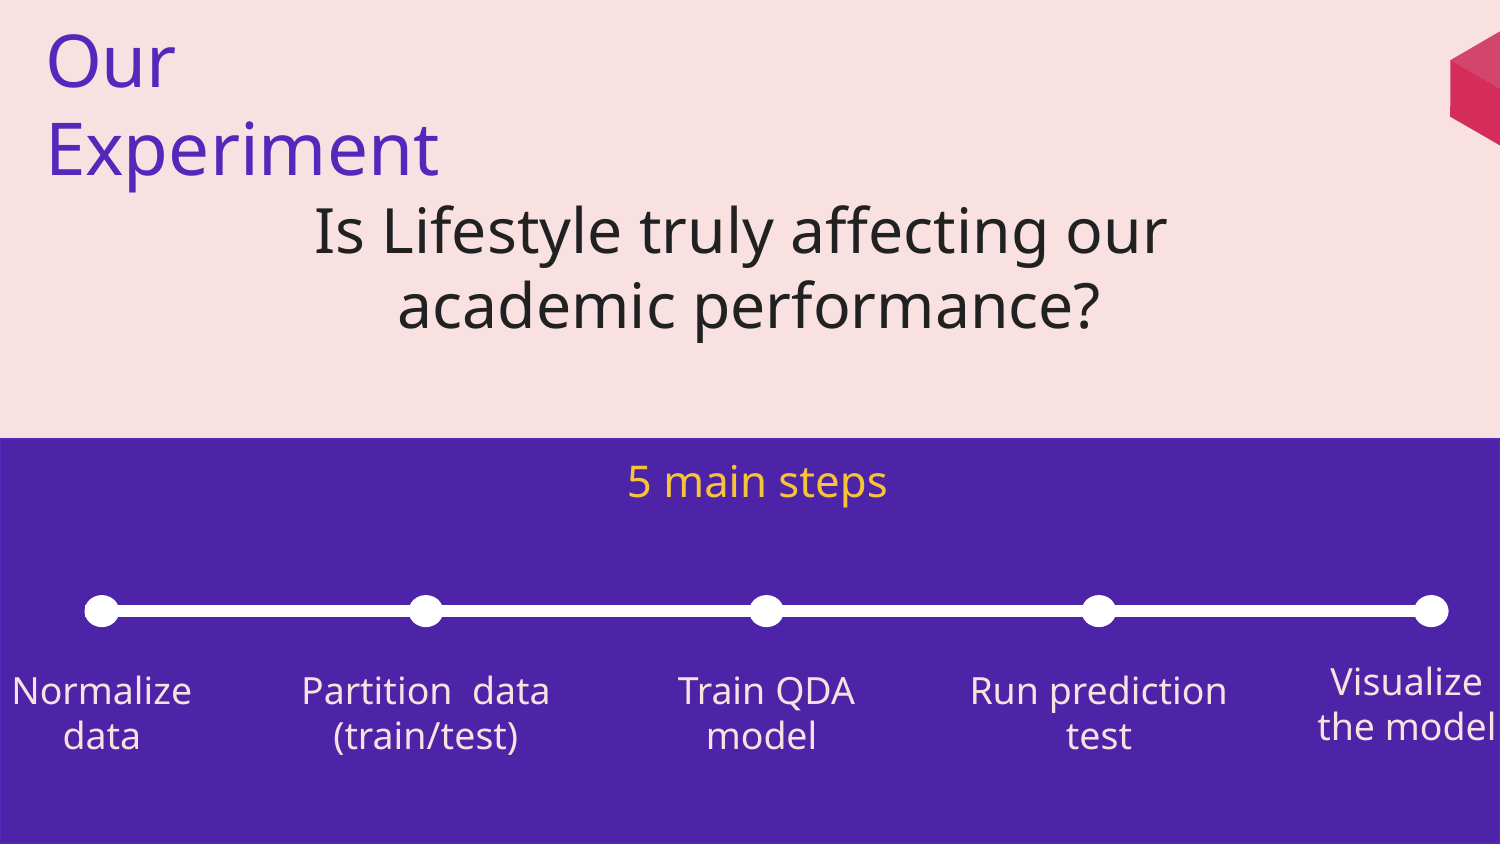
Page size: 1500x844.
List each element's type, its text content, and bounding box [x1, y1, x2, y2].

text_box Visualize the model [1286, 642, 1500, 763]
text_box [412, 620, 440, 627]
text_box [89, 599, 114, 610]
text_box Partition data (train/test) [271, 651, 581, 772]
text_box Our Experiment [0, 0, 578, 205]
text_box [1082, 595, 1116, 610]
text_box Run prediction test [944, 651, 1254, 772]
text_box Normalize data [0, 651, 222, 772]
text_box [753, 620, 780, 627]
text_box Is Lifestyle truly affecting our academic performance? [226, 176, 1274, 357]
text_box [85, 595, 119, 610]
text_box [750, 595, 783, 610]
text_box [0, 439, 1500, 844]
text_box [1085, 620, 1113, 627]
text_box [754, 599, 779, 610]
text_box [87, 619, 116, 627]
text_box [1419, 599, 1444, 623]
text_box [1086, 599, 1112, 610]
text_box [409, 595, 443, 610]
text_box 5 main steps [611, 439, 922, 522]
text_box [413, 599, 439, 610]
text_box Train QDA model [632, 651, 902, 772]
text_box [1414, 595, 1448, 627]
